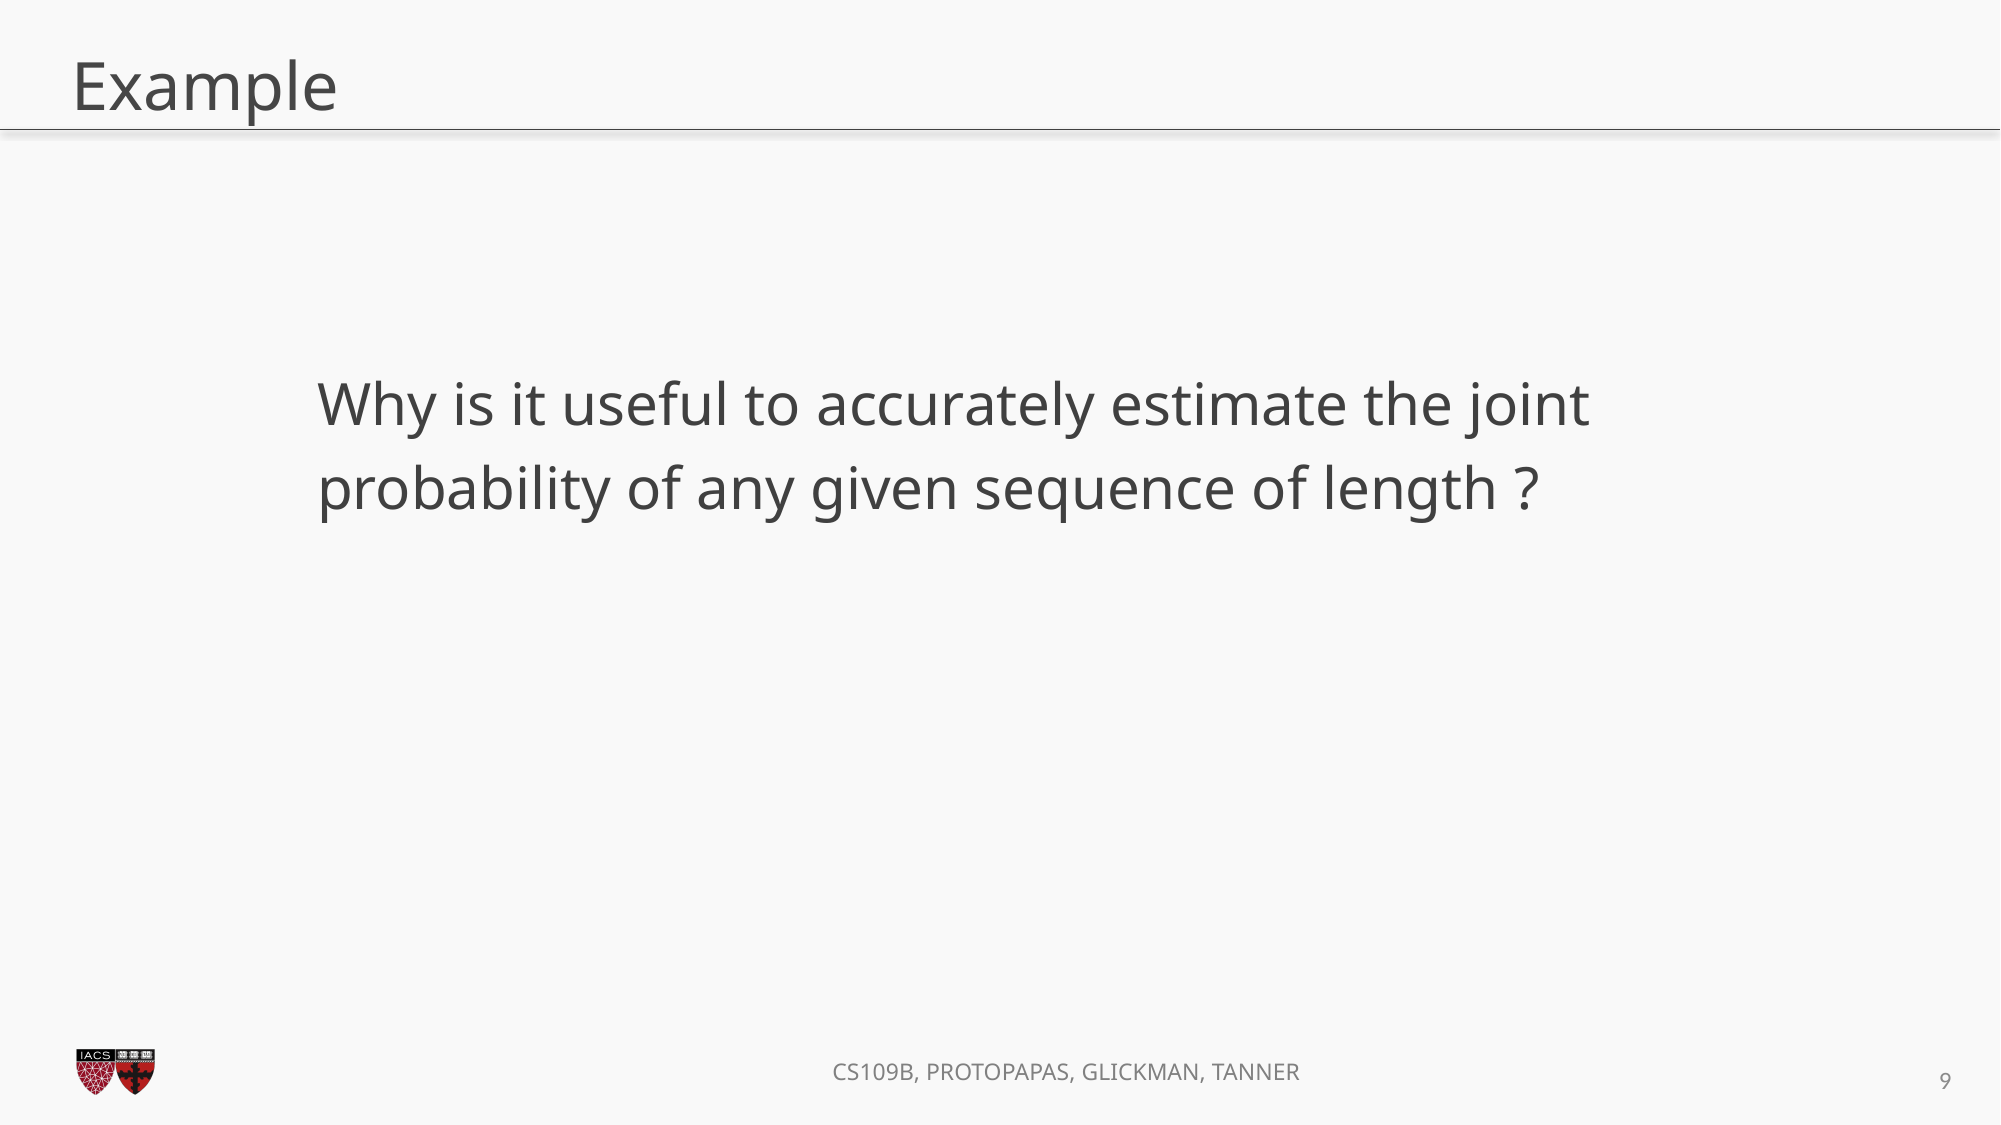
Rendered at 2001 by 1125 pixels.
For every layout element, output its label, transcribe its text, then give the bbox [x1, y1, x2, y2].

slide_number 9 [1500, 1050, 1967, 1110]
picture [75, 1049, 155, 1095]
title Example [56, 36, 1524, 227]
